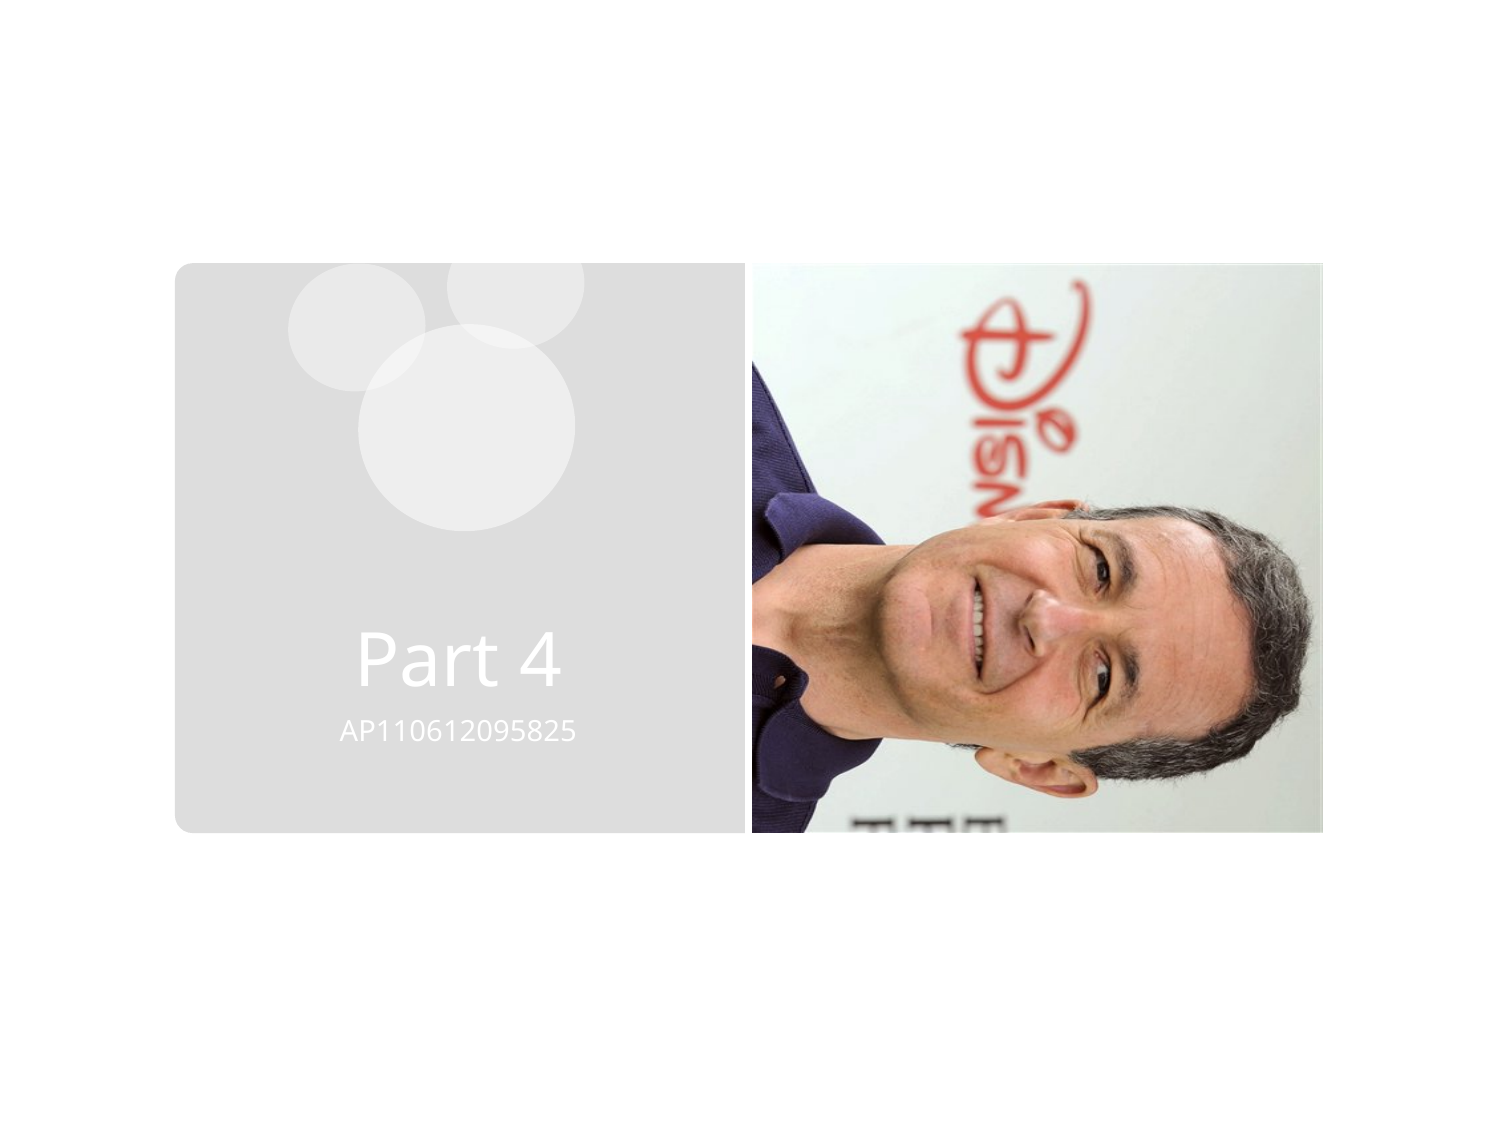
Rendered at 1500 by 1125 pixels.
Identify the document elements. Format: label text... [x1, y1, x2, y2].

subtitle AP110612095825 [189, 712, 728, 800]
picture [751, 262, 1323, 834]
title Part 4 [189, 510, 728, 702]
